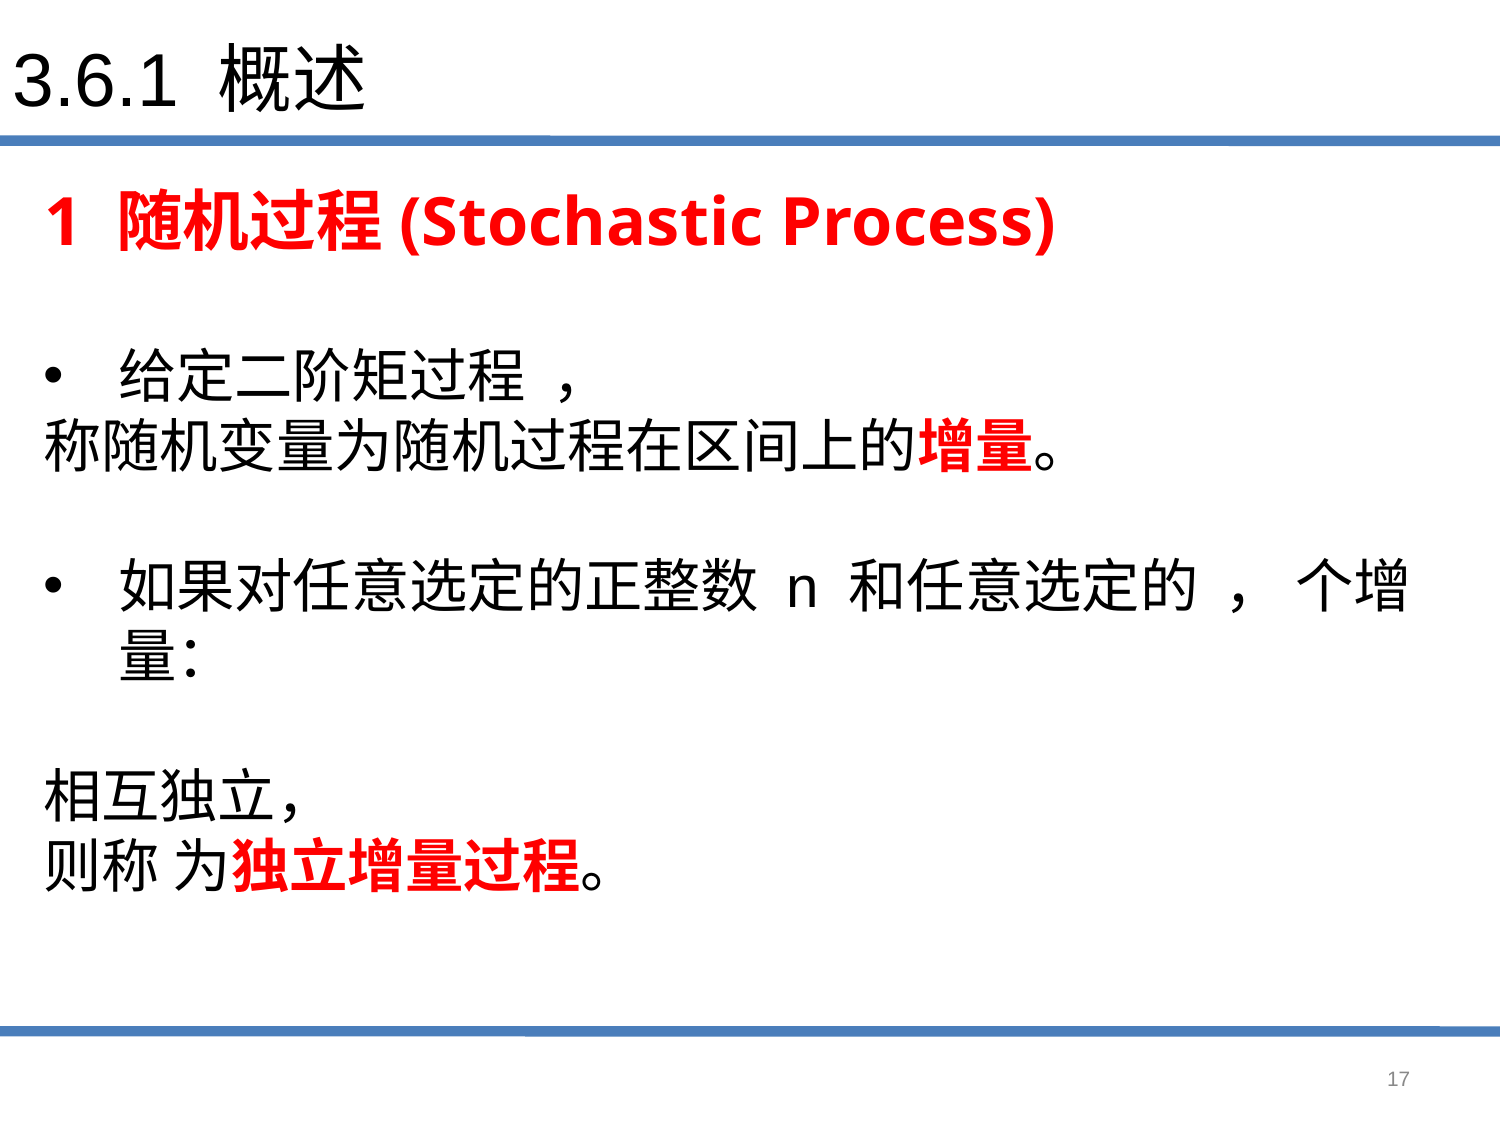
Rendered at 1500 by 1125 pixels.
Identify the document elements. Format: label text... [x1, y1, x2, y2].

text_box 1 随机过程(Stochastic Process) [30, 171, 1381, 266]
slide_number 17 [1074, 1048, 1425, 1109]
title 3.6.1 概述 [0, 23, 1348, 129]
